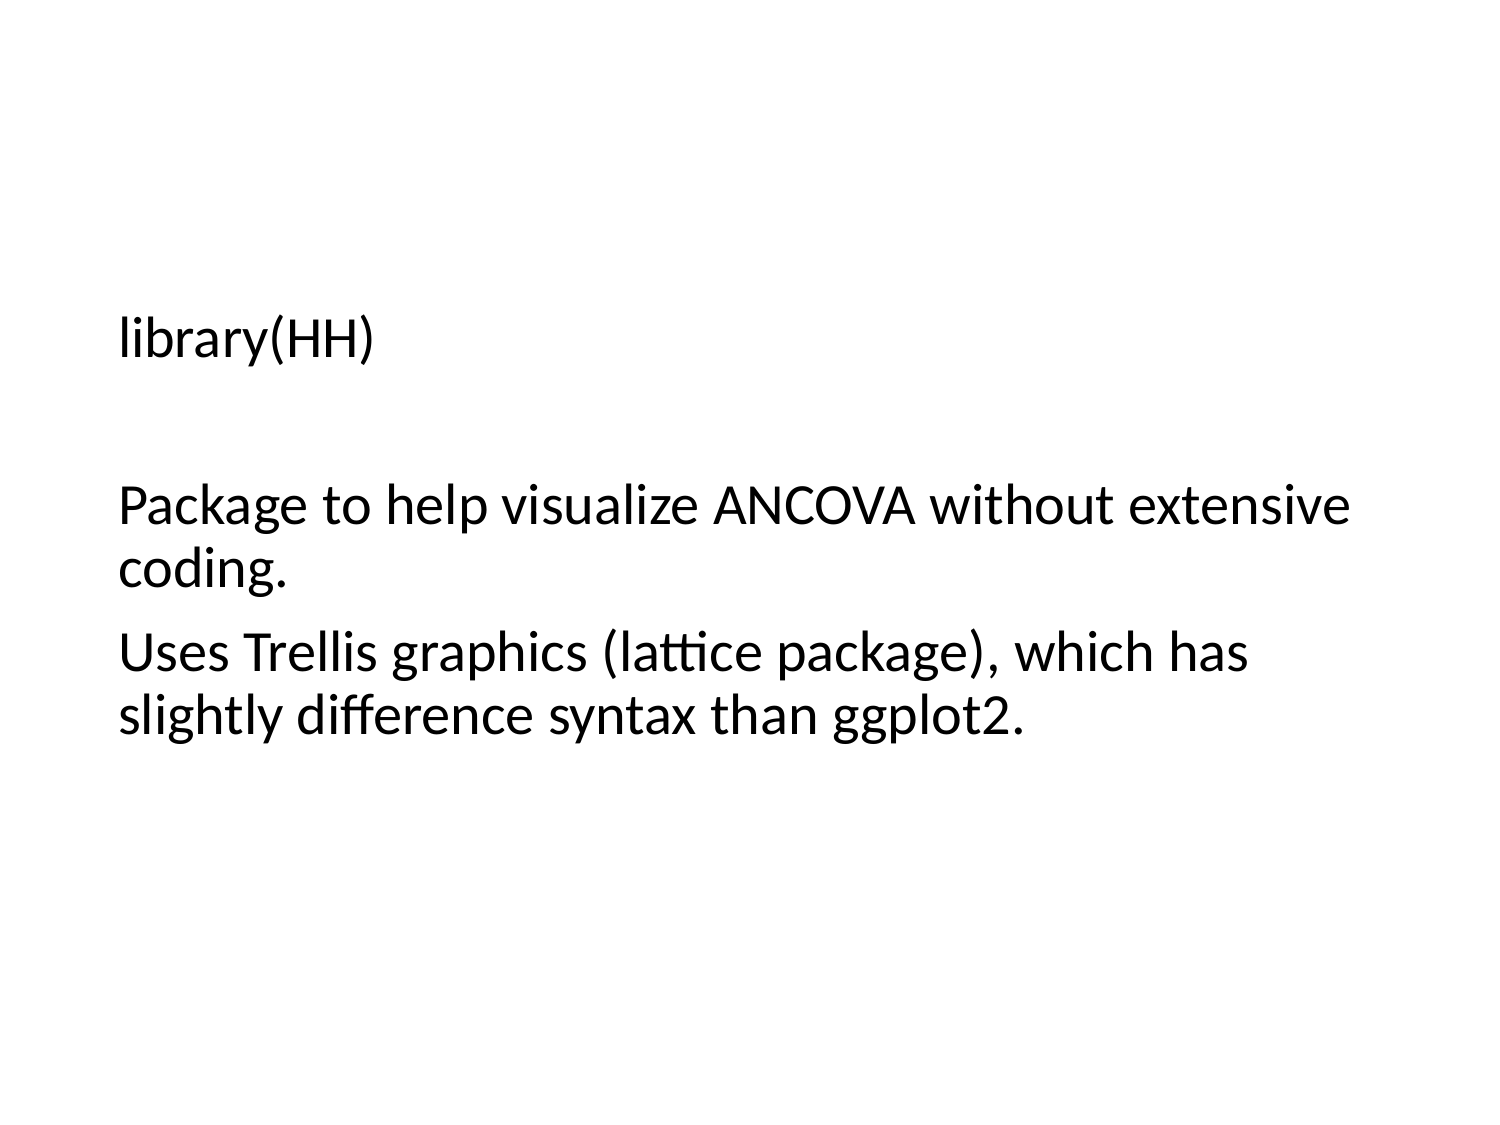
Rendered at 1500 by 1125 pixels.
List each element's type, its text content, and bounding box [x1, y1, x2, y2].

list library(HH) Package to help visualize ANCOVA without extensive coding. Uses Trellis graphics (lattice package), which has slightly difference syntax than ggplot2. [103, 299, 1397, 1014]
